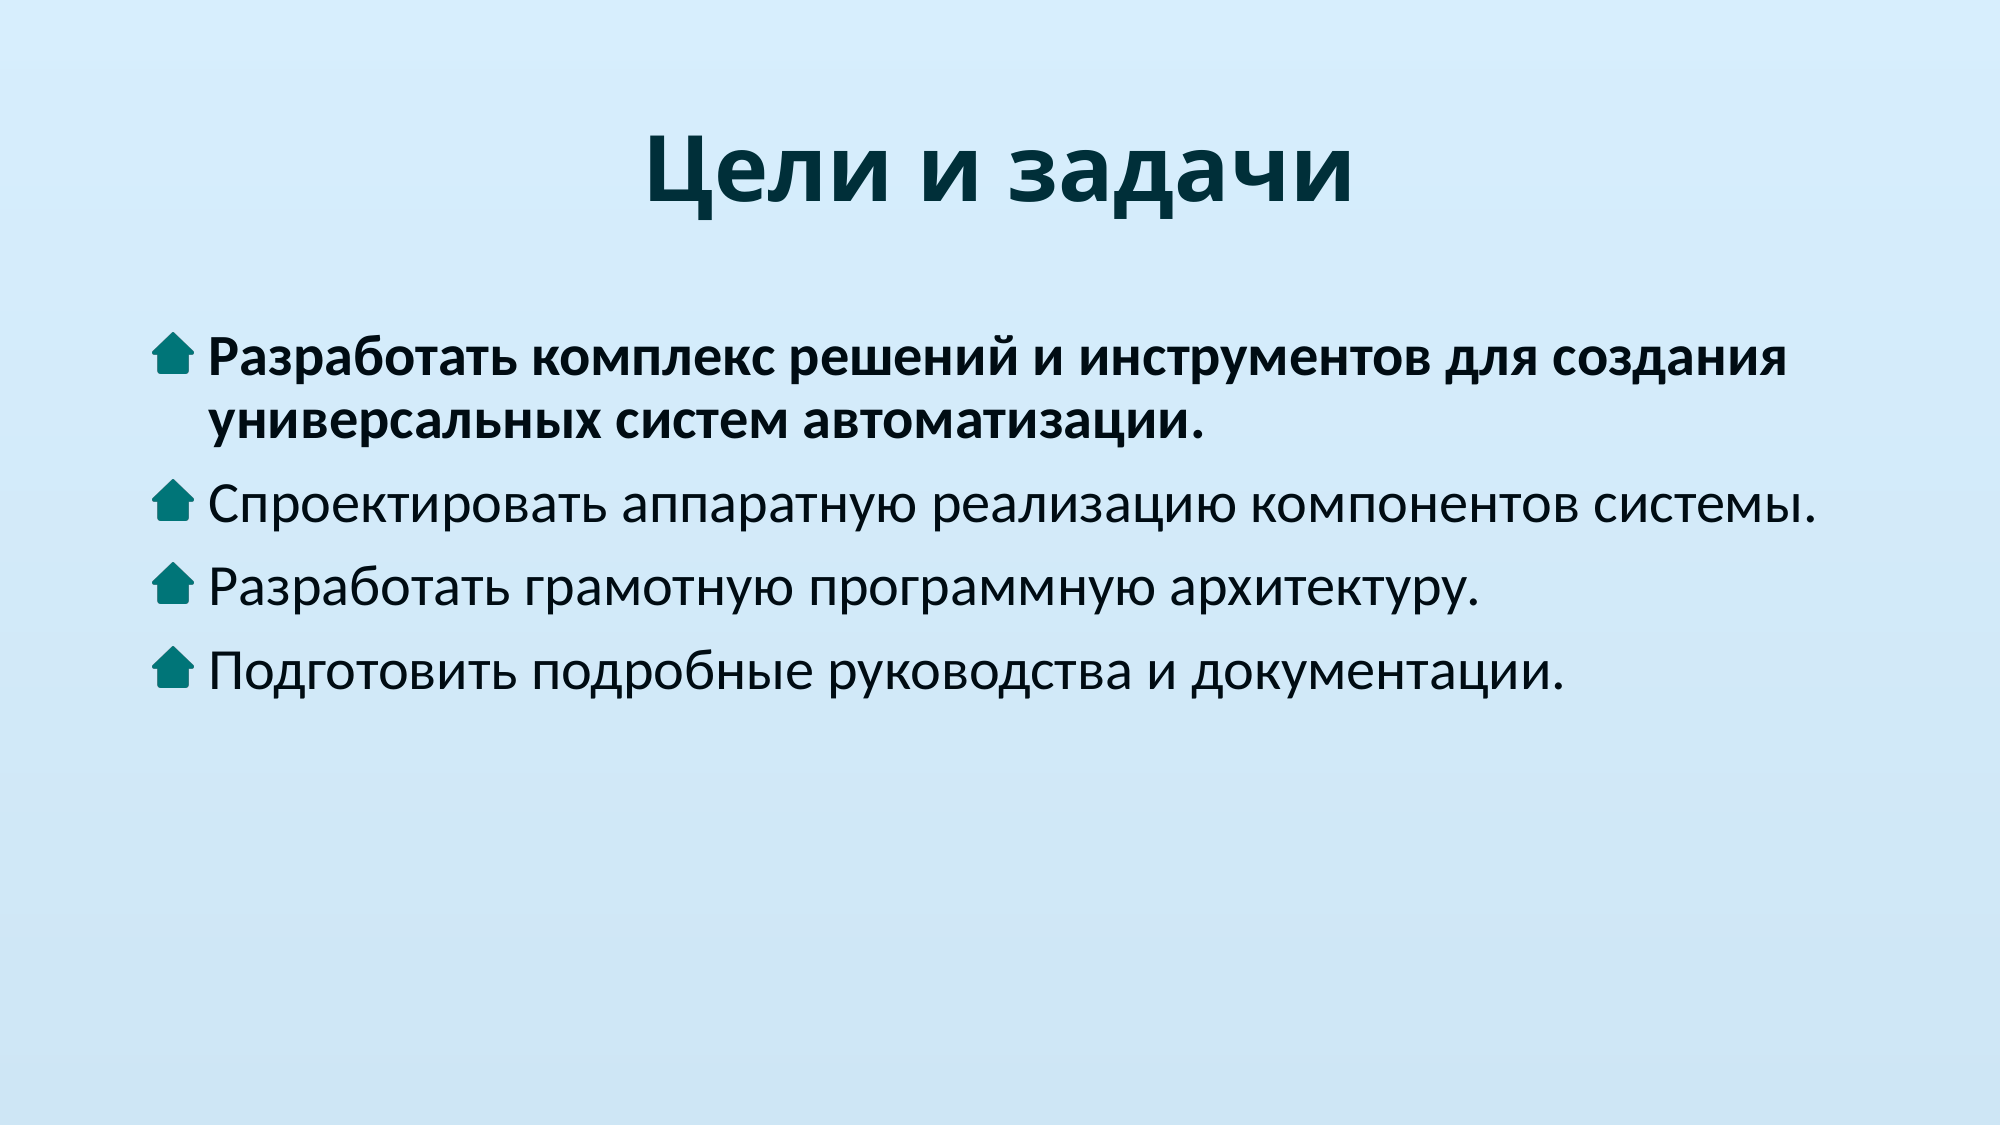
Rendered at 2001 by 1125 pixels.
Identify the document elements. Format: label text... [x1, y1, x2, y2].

picture [152, 562, 194, 604]
picture [152, 479, 194, 521]
picture [152, 332, 194, 374]
picture [152, 646, 194, 688]
title Цели и задачи [137, 63, 1863, 281]
list Разработать комплекс решений и инструментов для создания универсальных систем автоматизации. Спроектировать аппаратную реализацию компонентов системы. Разработать грамотную программную архитектуру. Подготовить подробные руководства и документации. [137, 317, 1863, 971]
